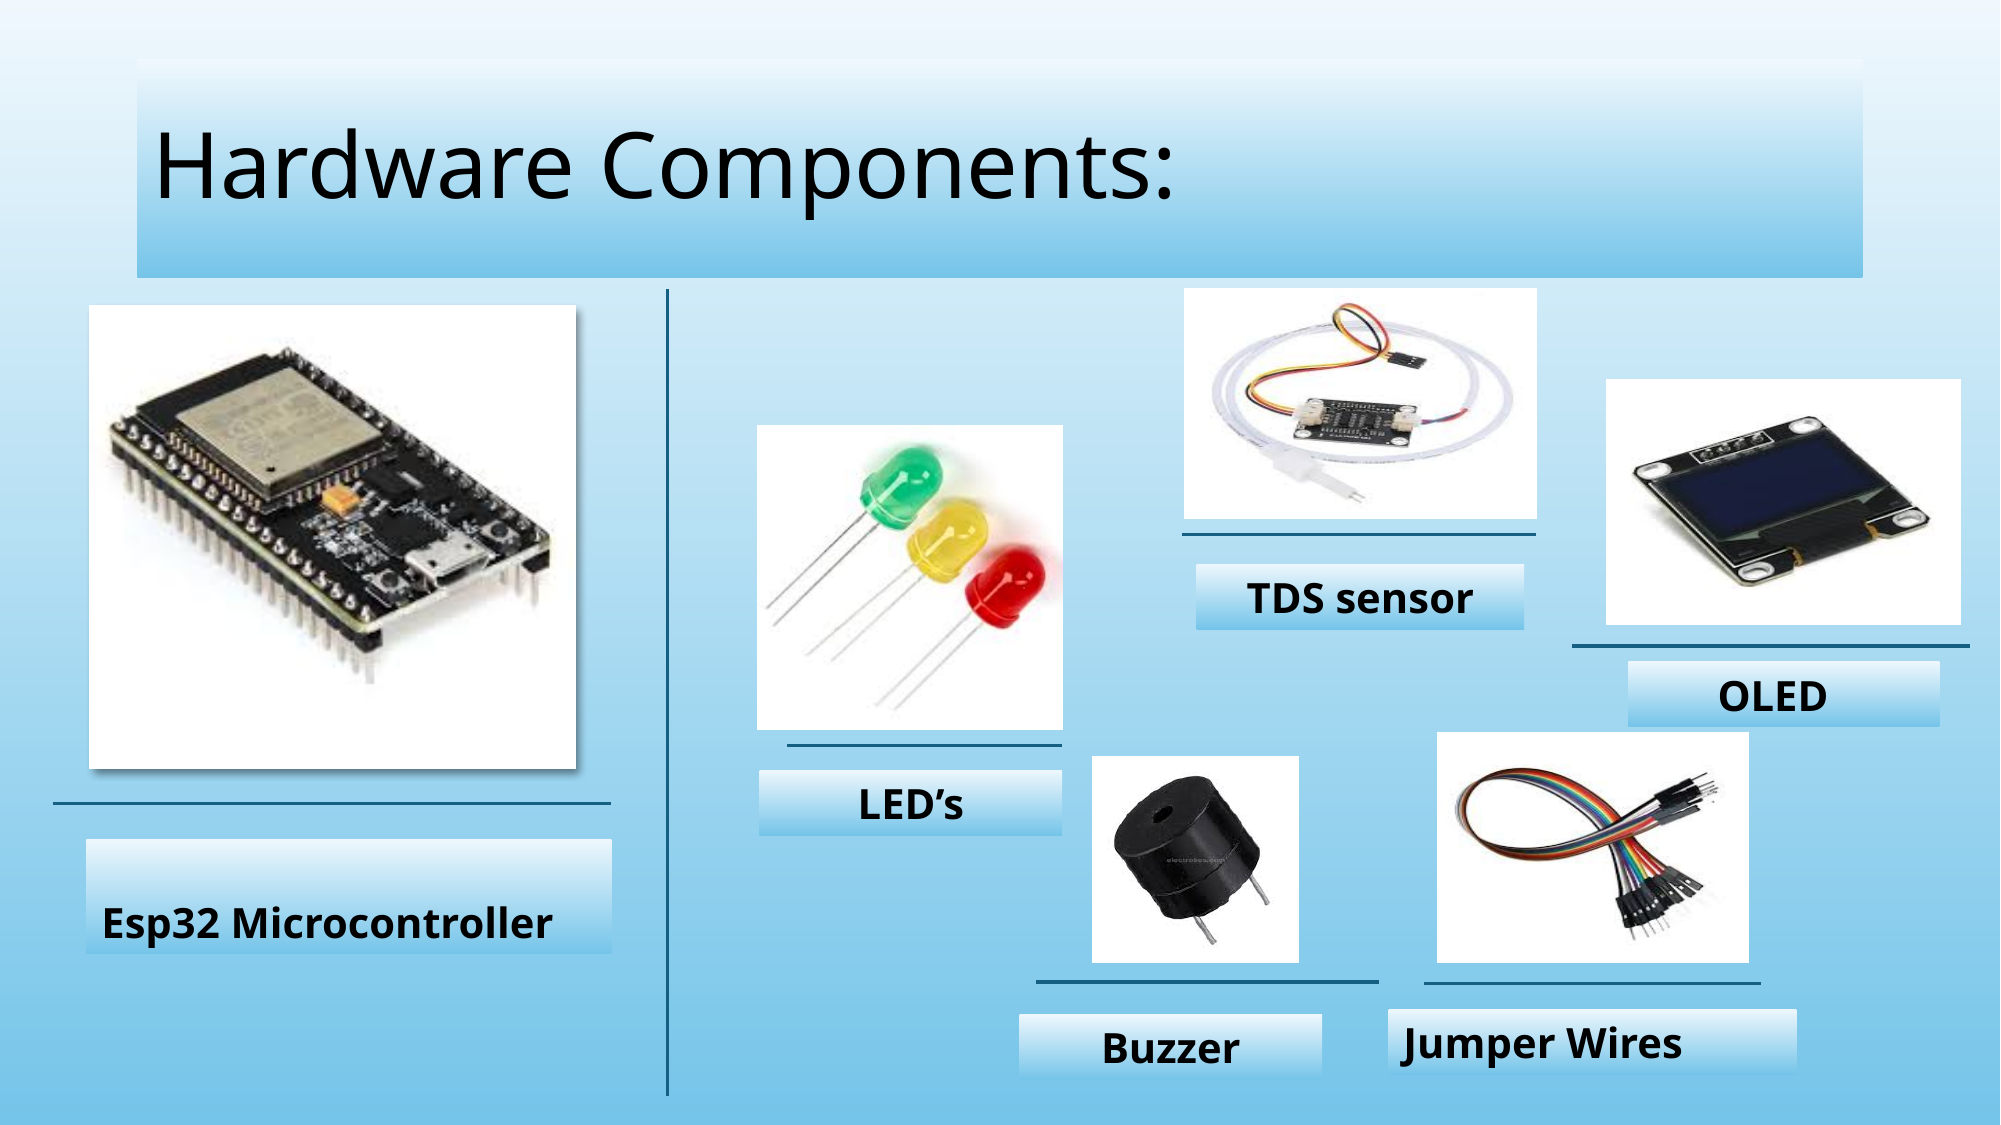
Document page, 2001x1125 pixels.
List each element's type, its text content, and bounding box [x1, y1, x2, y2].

picture [1436, 731, 1749, 964]
text_box TDS sensor [1196, 564, 1525, 630]
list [88, 304, 577, 770]
text_box Buzzer [1019, 1014, 1323, 1080]
picture [756, 424, 1063, 731]
text_box OLED [1628, 661, 1940, 727]
picture [1091, 756, 1299, 964]
text_box Esp32 Microcontroller [86, 839, 612, 954]
title Hardware Components: [137, 59, 1863, 278]
text_box Jumper Wires [1388, 1009, 1797, 1075]
picture [1184, 288, 1537, 519]
text_box LED’s [759, 770, 1063, 836]
picture [1606, 379, 1962, 625]
